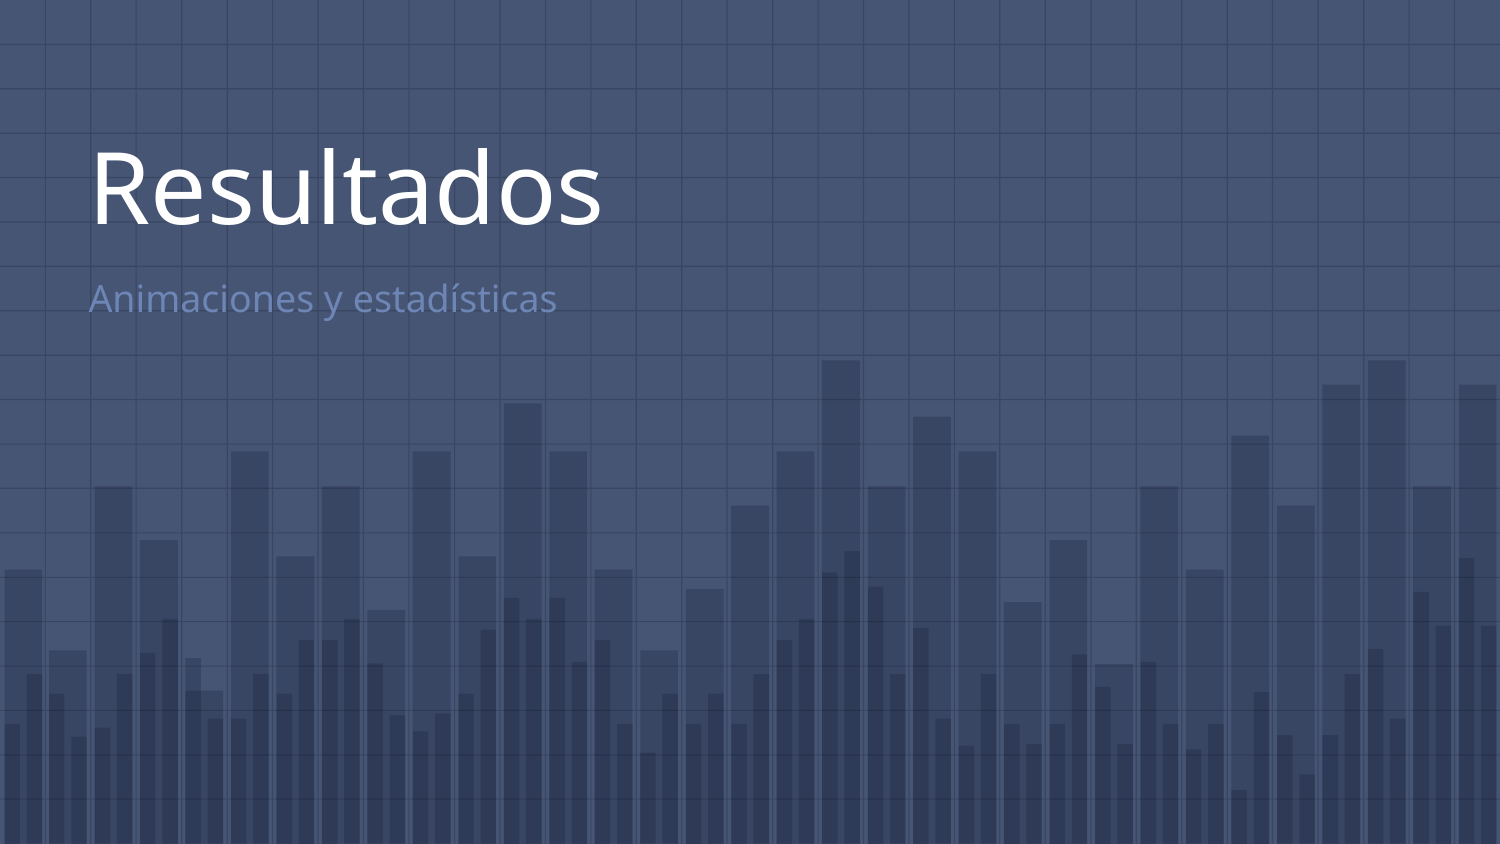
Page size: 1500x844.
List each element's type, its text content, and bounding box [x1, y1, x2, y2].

title Resultados [73, 109, 1349, 260]
subtitle Animaciones y estadísticas [73, 260, 1349, 389]
